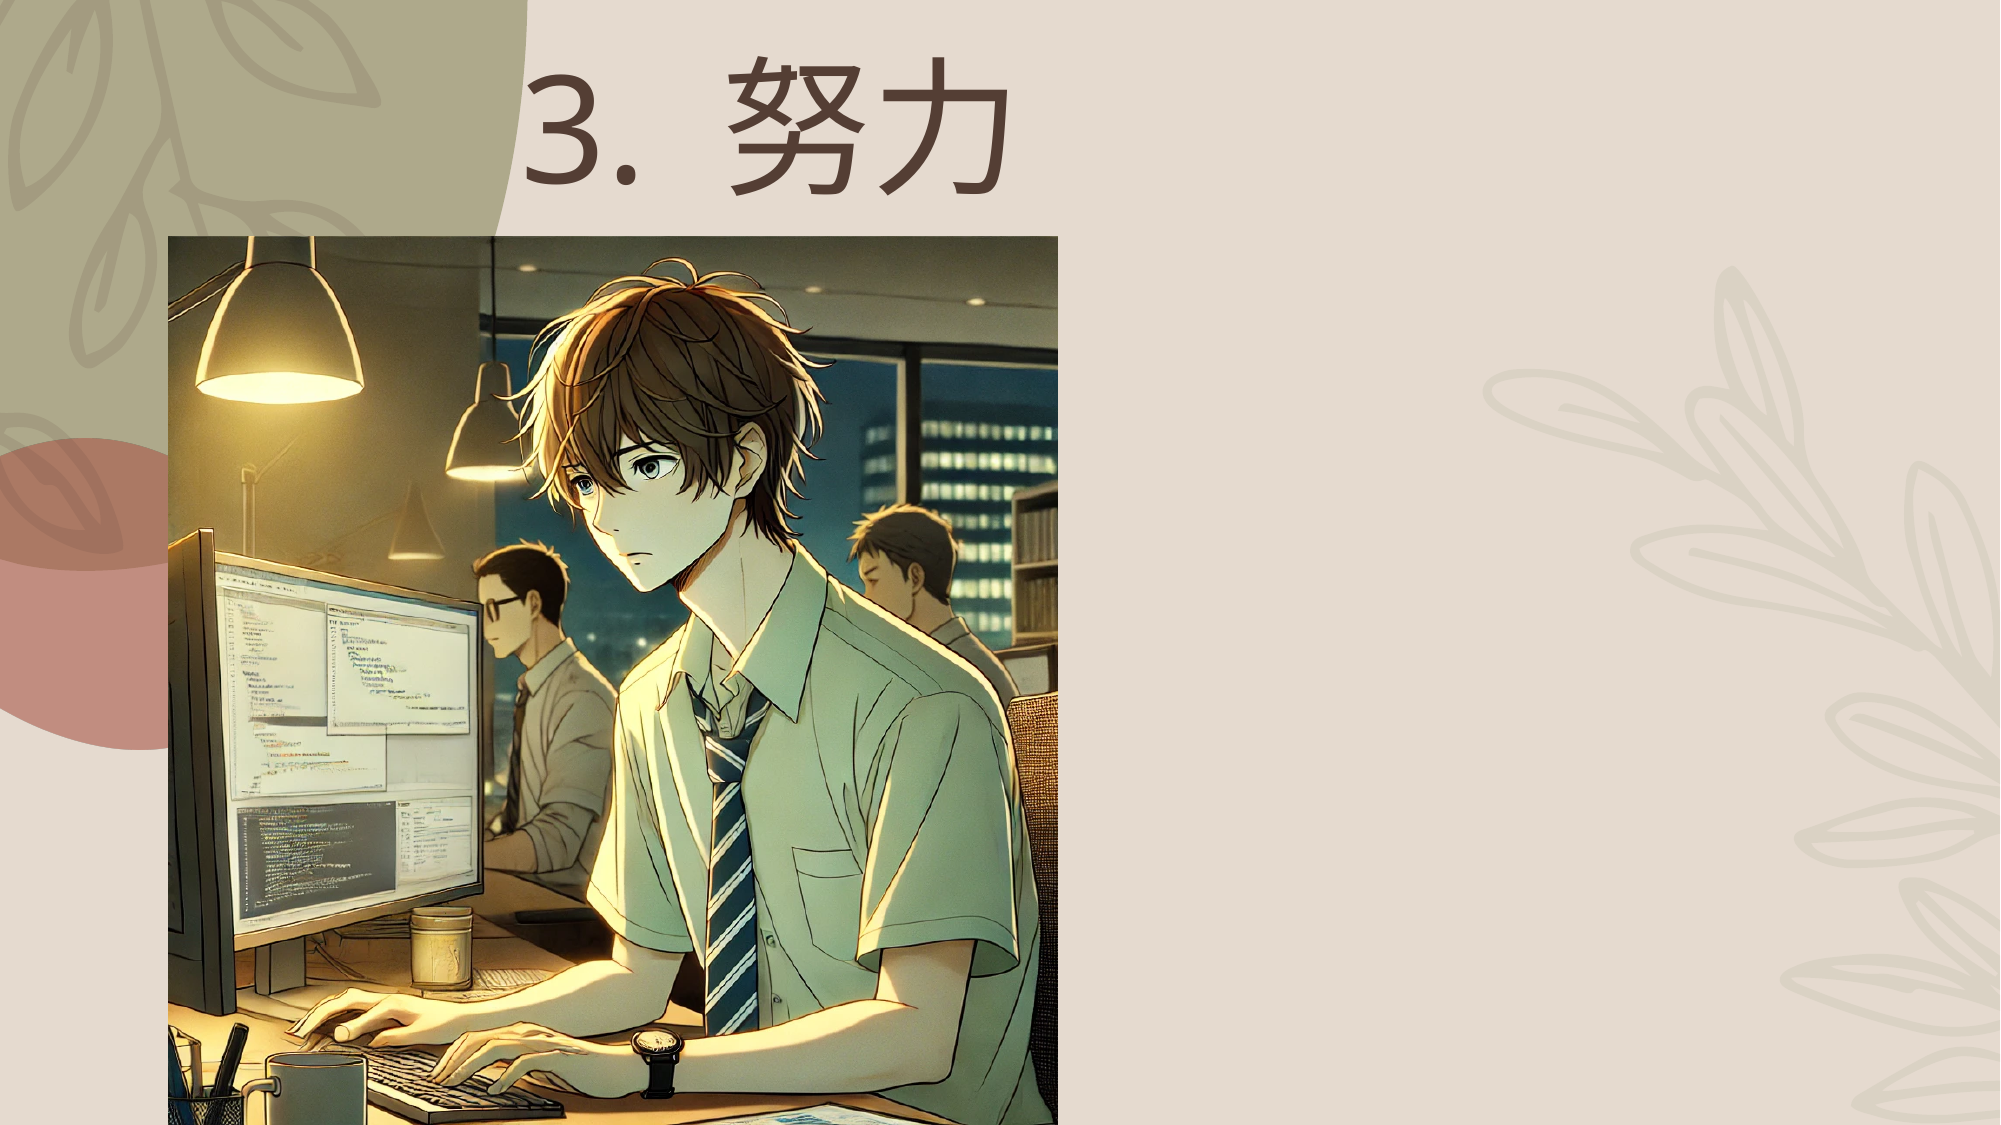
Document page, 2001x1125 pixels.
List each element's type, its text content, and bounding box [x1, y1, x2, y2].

picture [0, 236, 1058, 1125]
text_box 3. 努力 [505, 26, 1495, 221]
